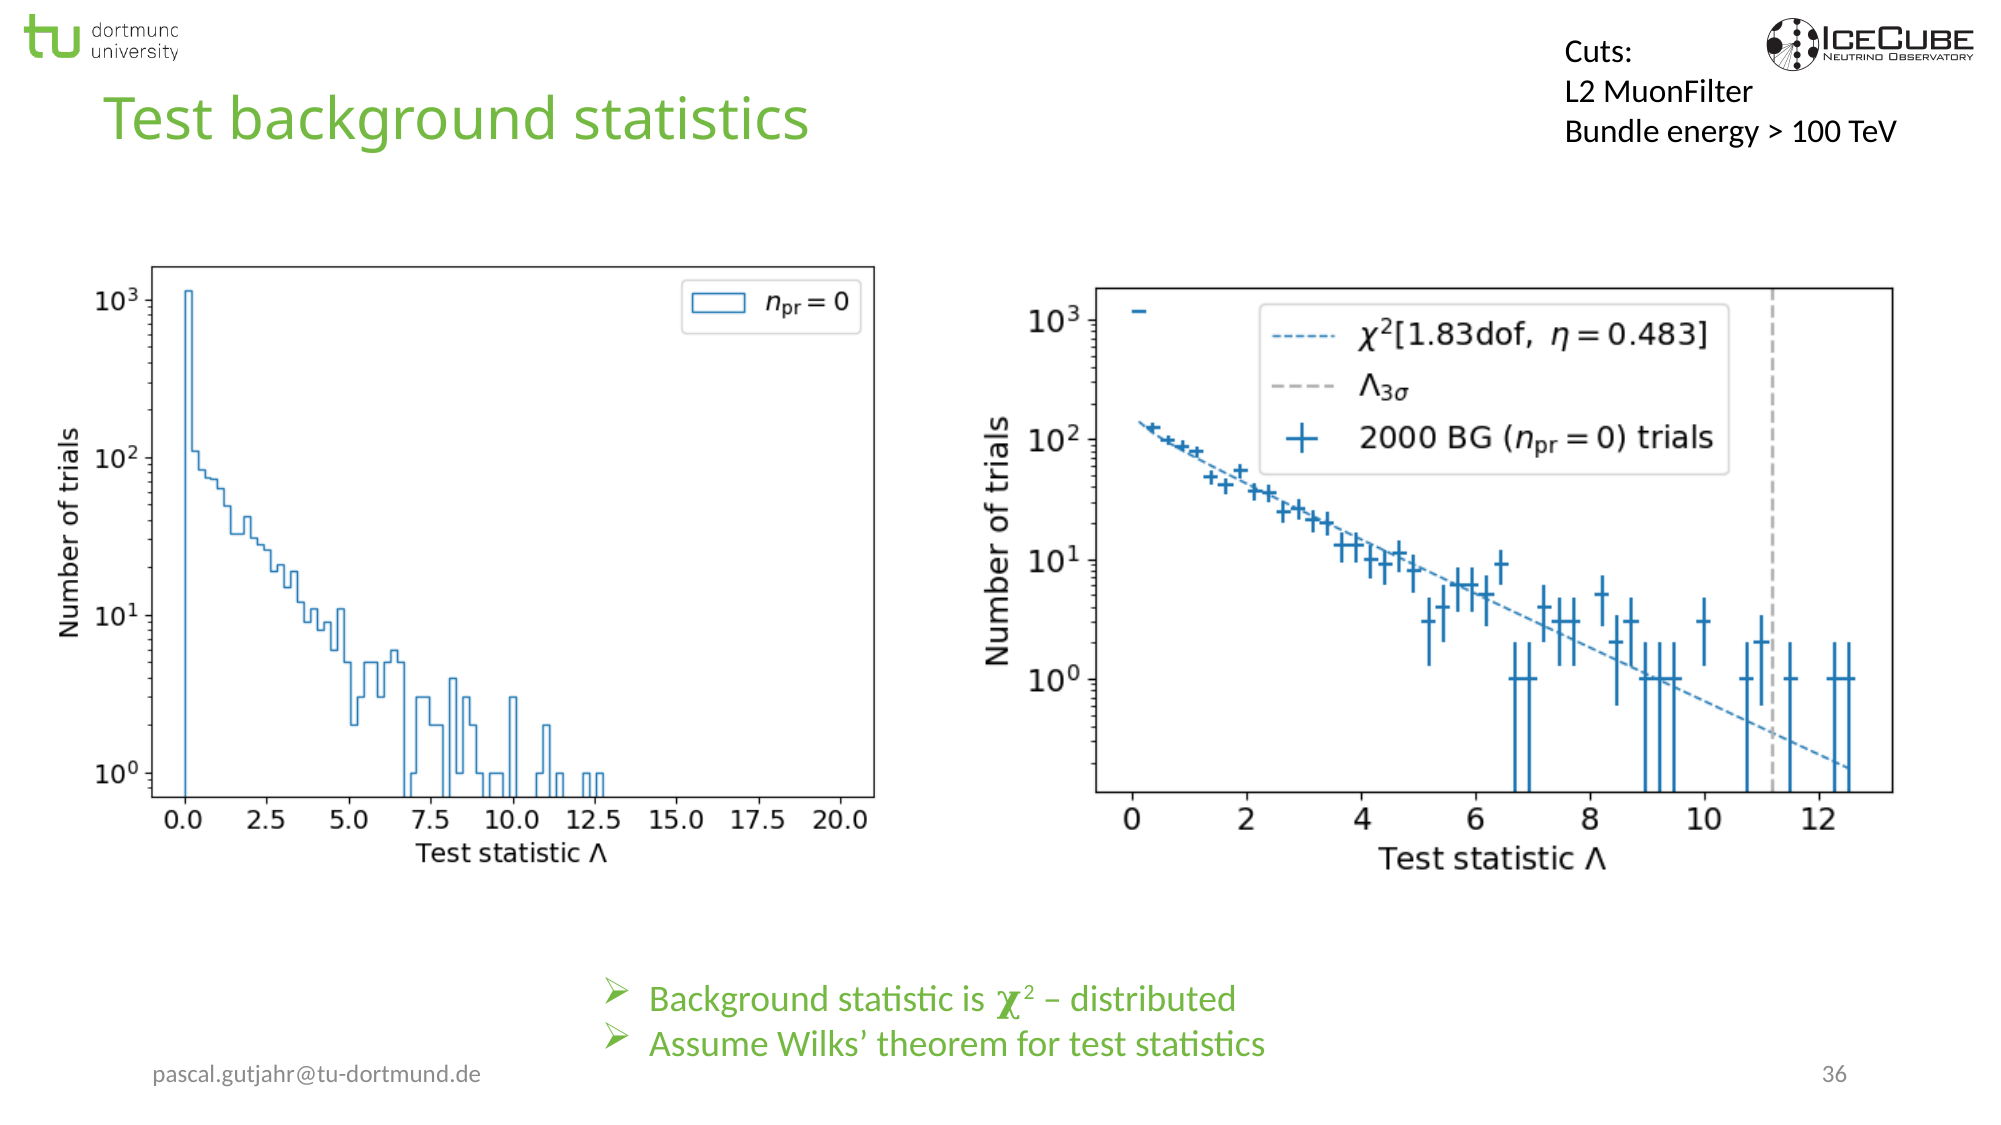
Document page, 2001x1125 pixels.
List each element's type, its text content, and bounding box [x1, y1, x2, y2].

picture [970, 272, 1908, 892]
title Test background statistics [88, 59, 1977, 182]
slide_number 36 [1412, 1042, 1863, 1103]
text_box Background statistic is 𝛘2 – distributed Assume Wilks’ theorem for test statistics [587, 966, 1575, 1071]
picture [46, 253, 887, 881]
slide_number pascal.gutjahr@tu-dortmund.de [137, 1042, 588, 1103]
text_box Cuts: L2 MuonFilter Bundle energy > 100 TeV [1549, 22, 2000, 157]
